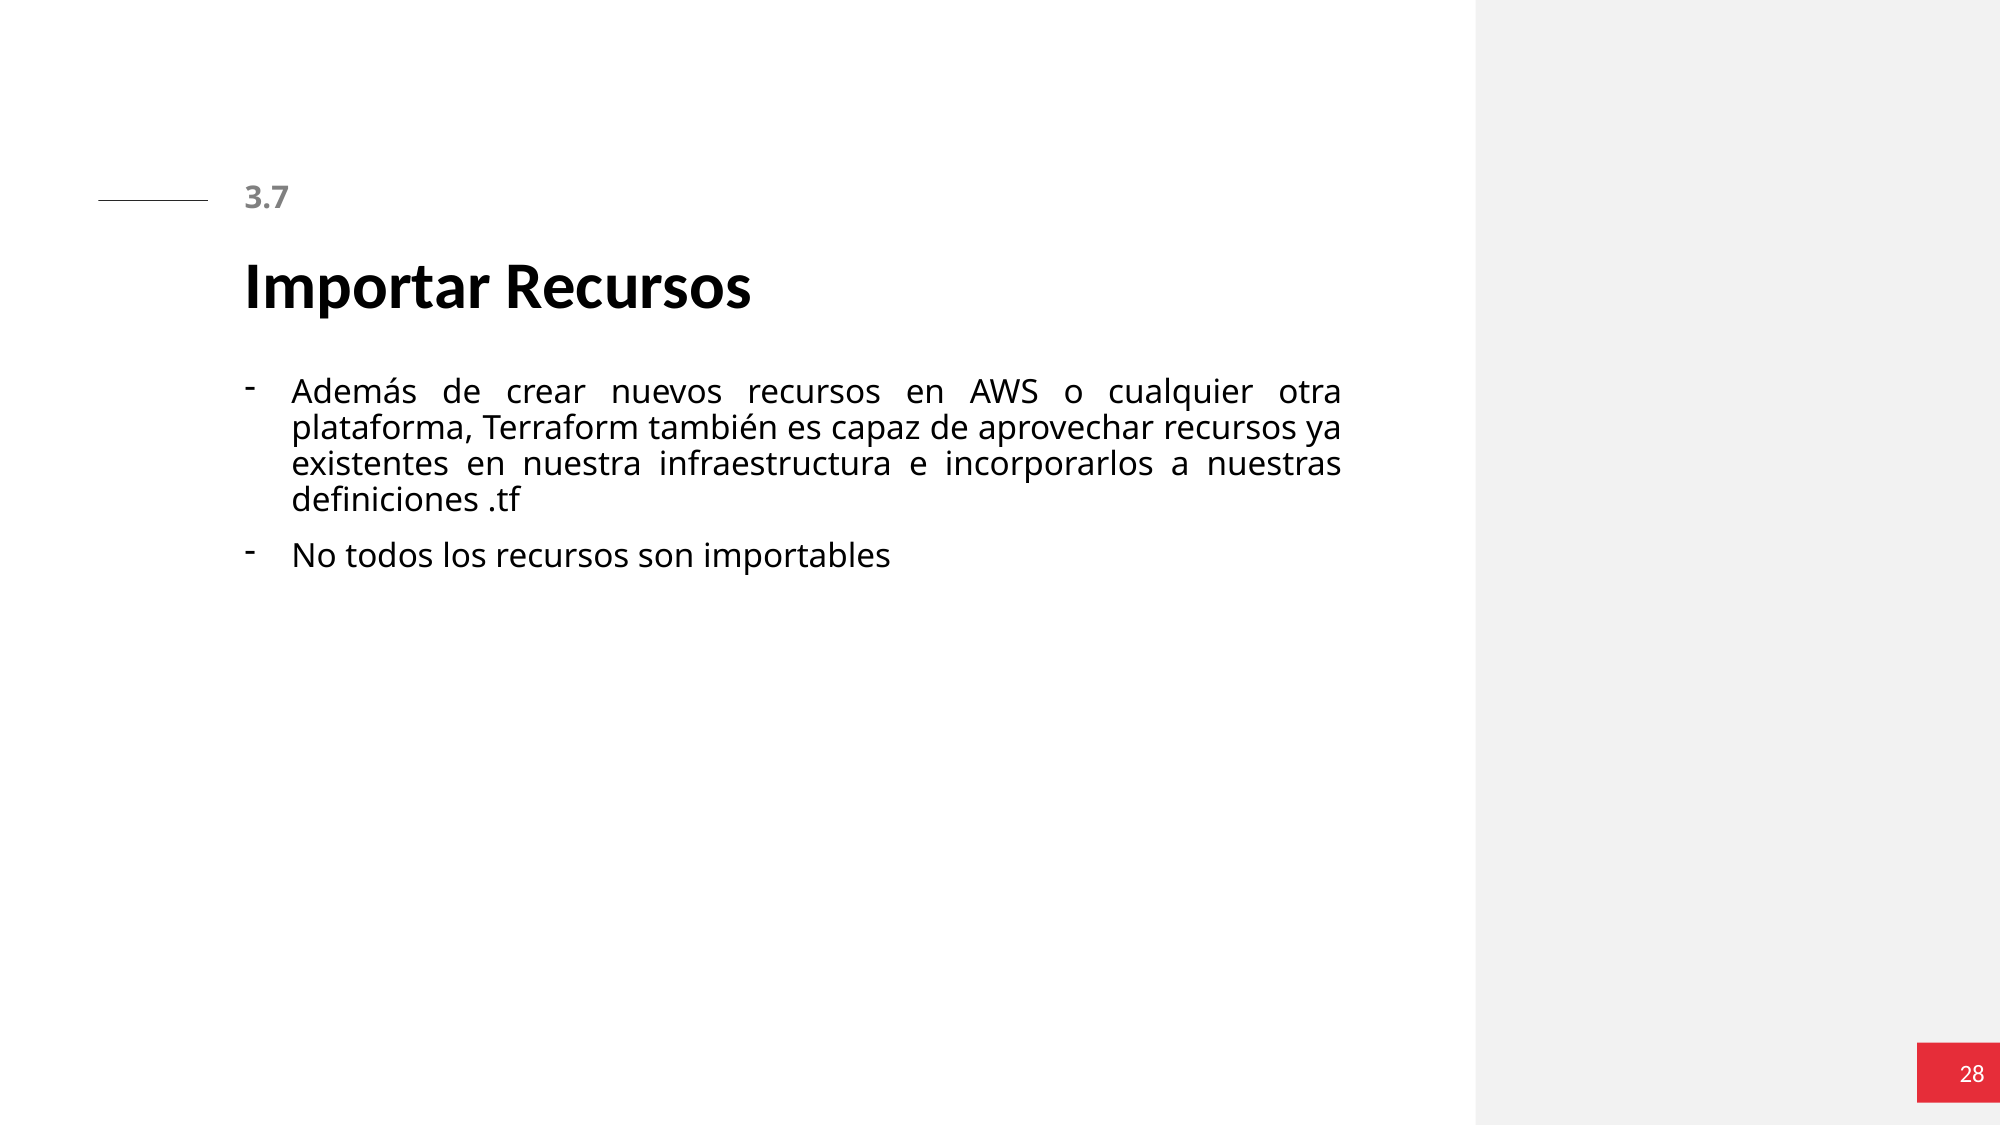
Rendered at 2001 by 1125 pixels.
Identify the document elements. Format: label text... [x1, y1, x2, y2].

list 3.7 [229, 174, 607, 224]
title Importar Recursos [229, 241, 1360, 332]
list Además de crear nuevos recursos en AWS o cualquier otra plataforma, Terraform también es capaz de aprovechar recursos ya existentes en nuestra infraestructura e incorporarlos a nuestras definiciones .tf No todos los recursos son importables [229, 367, 1360, 1086]
slide_number 28 [1917, 1042, 2000, 1103]
